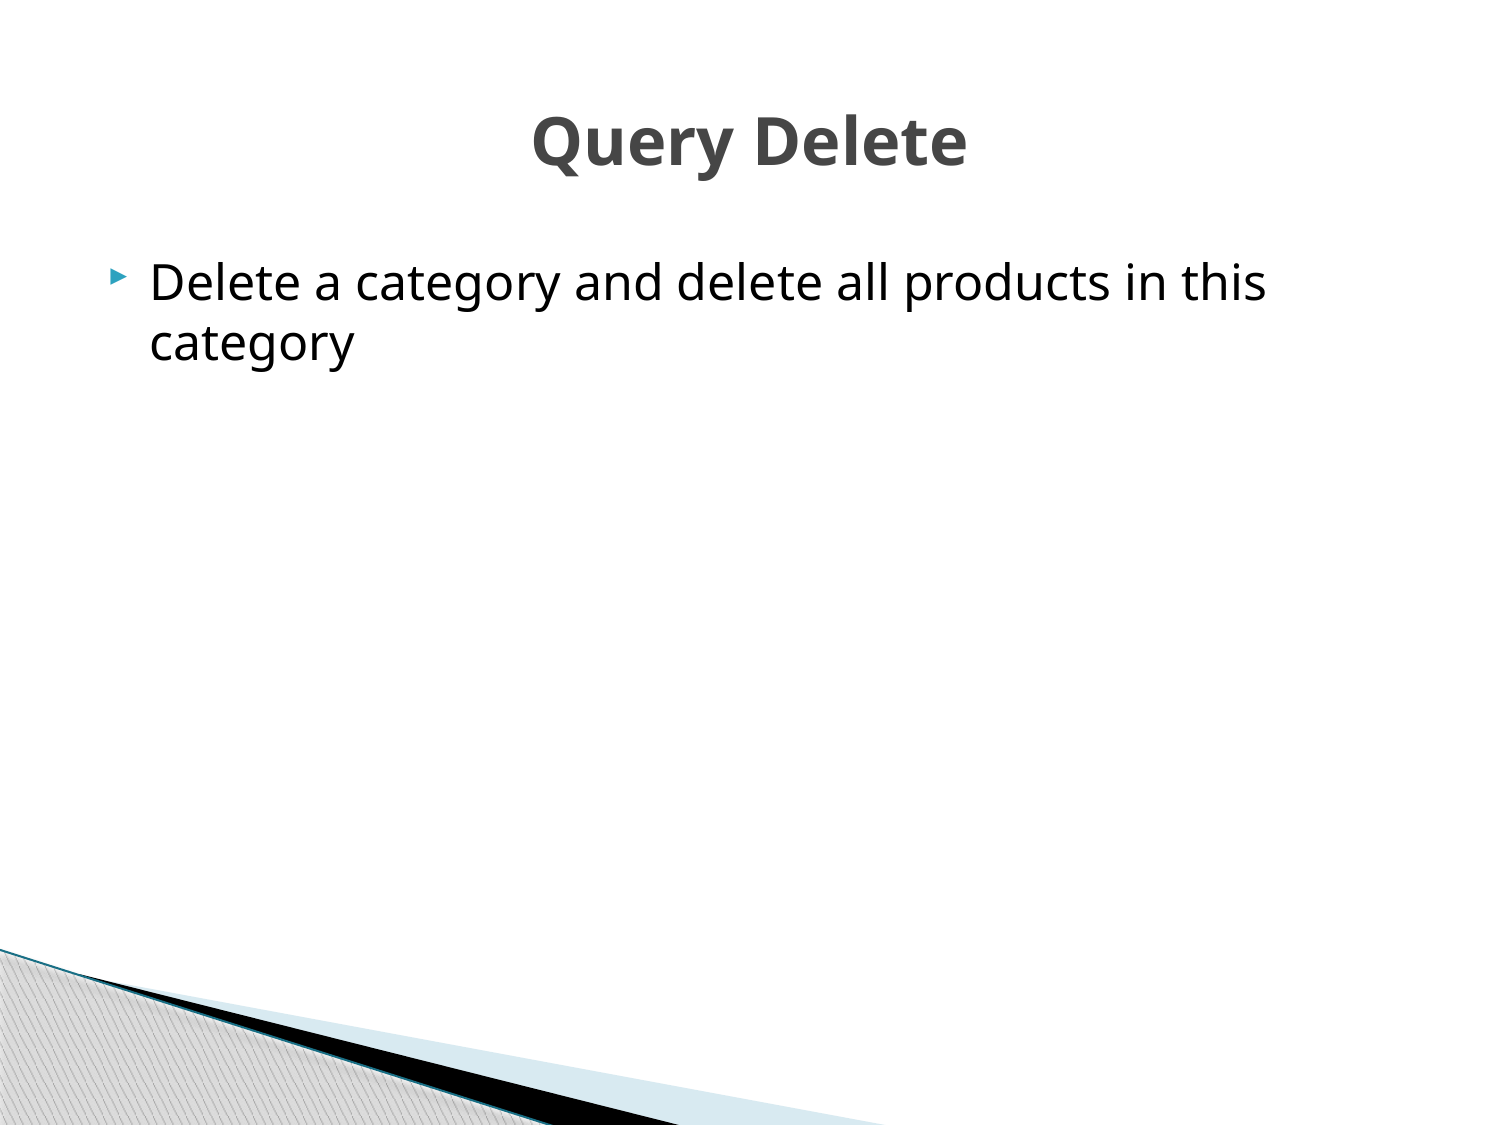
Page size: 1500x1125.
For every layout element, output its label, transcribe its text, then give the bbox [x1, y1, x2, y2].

title Query Delete [75, 45, 1425, 233]
list Delete a category and delete all products in this category [75, 243, 1425, 986]
